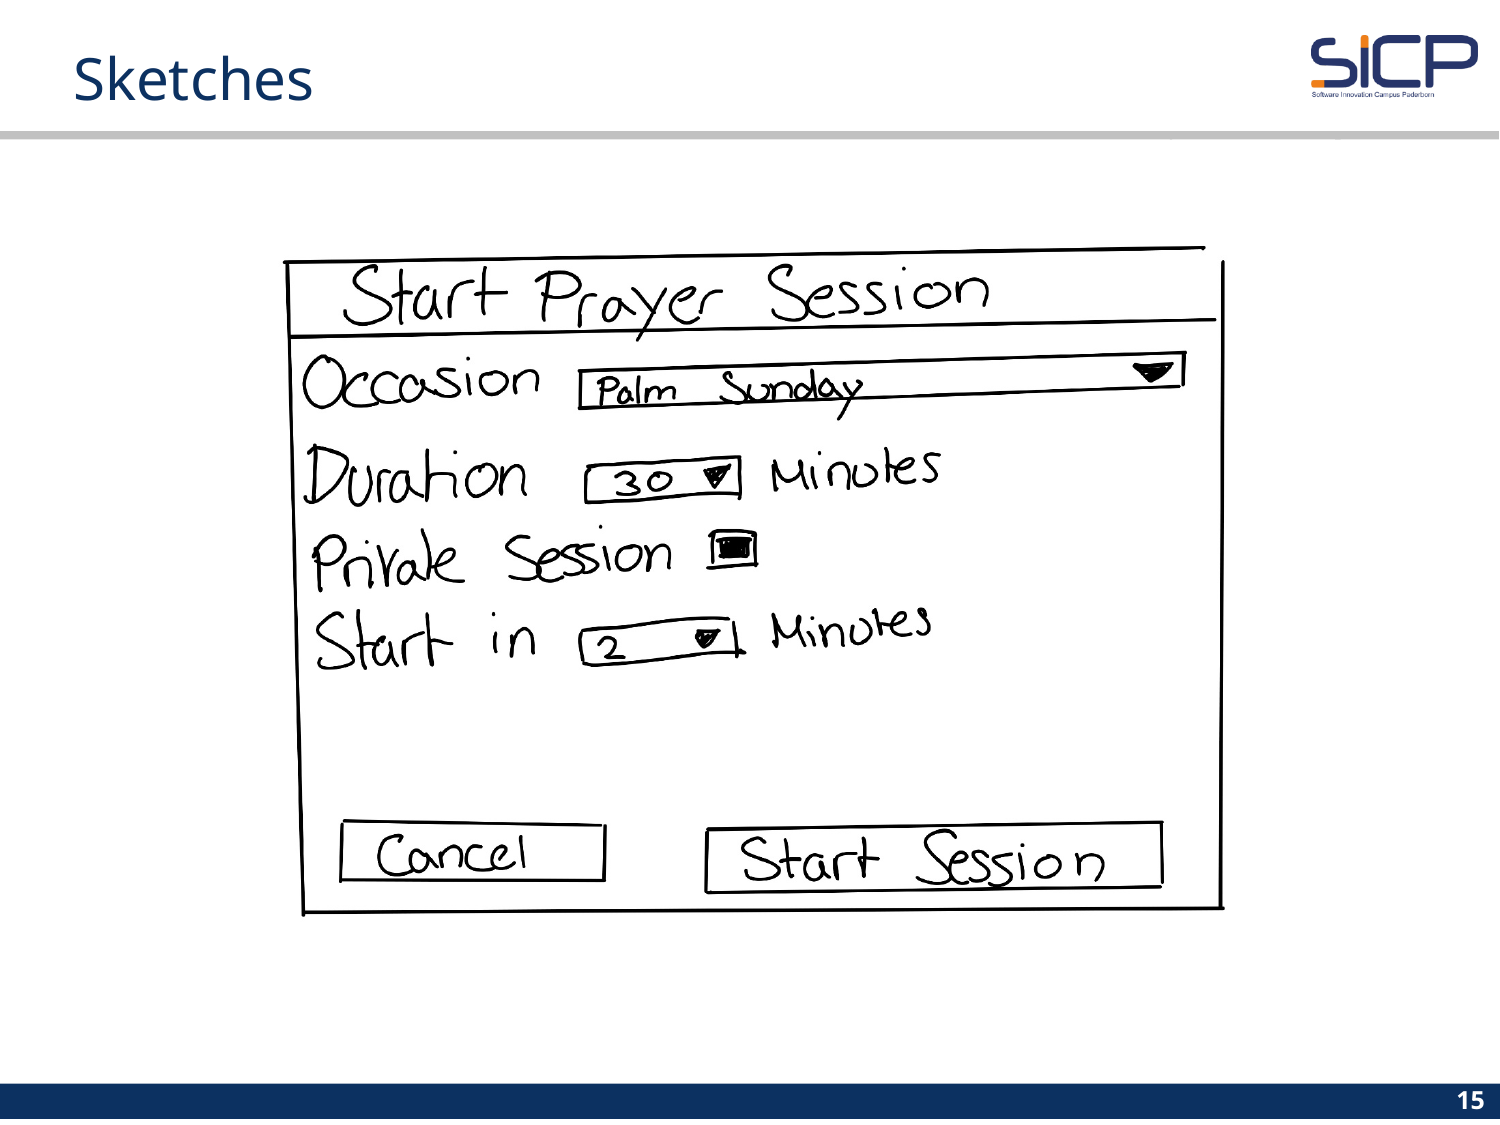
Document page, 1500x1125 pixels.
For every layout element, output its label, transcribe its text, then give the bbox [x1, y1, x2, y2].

slide_number 15 [1394, 1083, 1500, 1120]
title Sketches [58, 35, 1161, 118]
picture [185, 206, 1315, 1006]
picture [1311, 35, 1478, 98]
